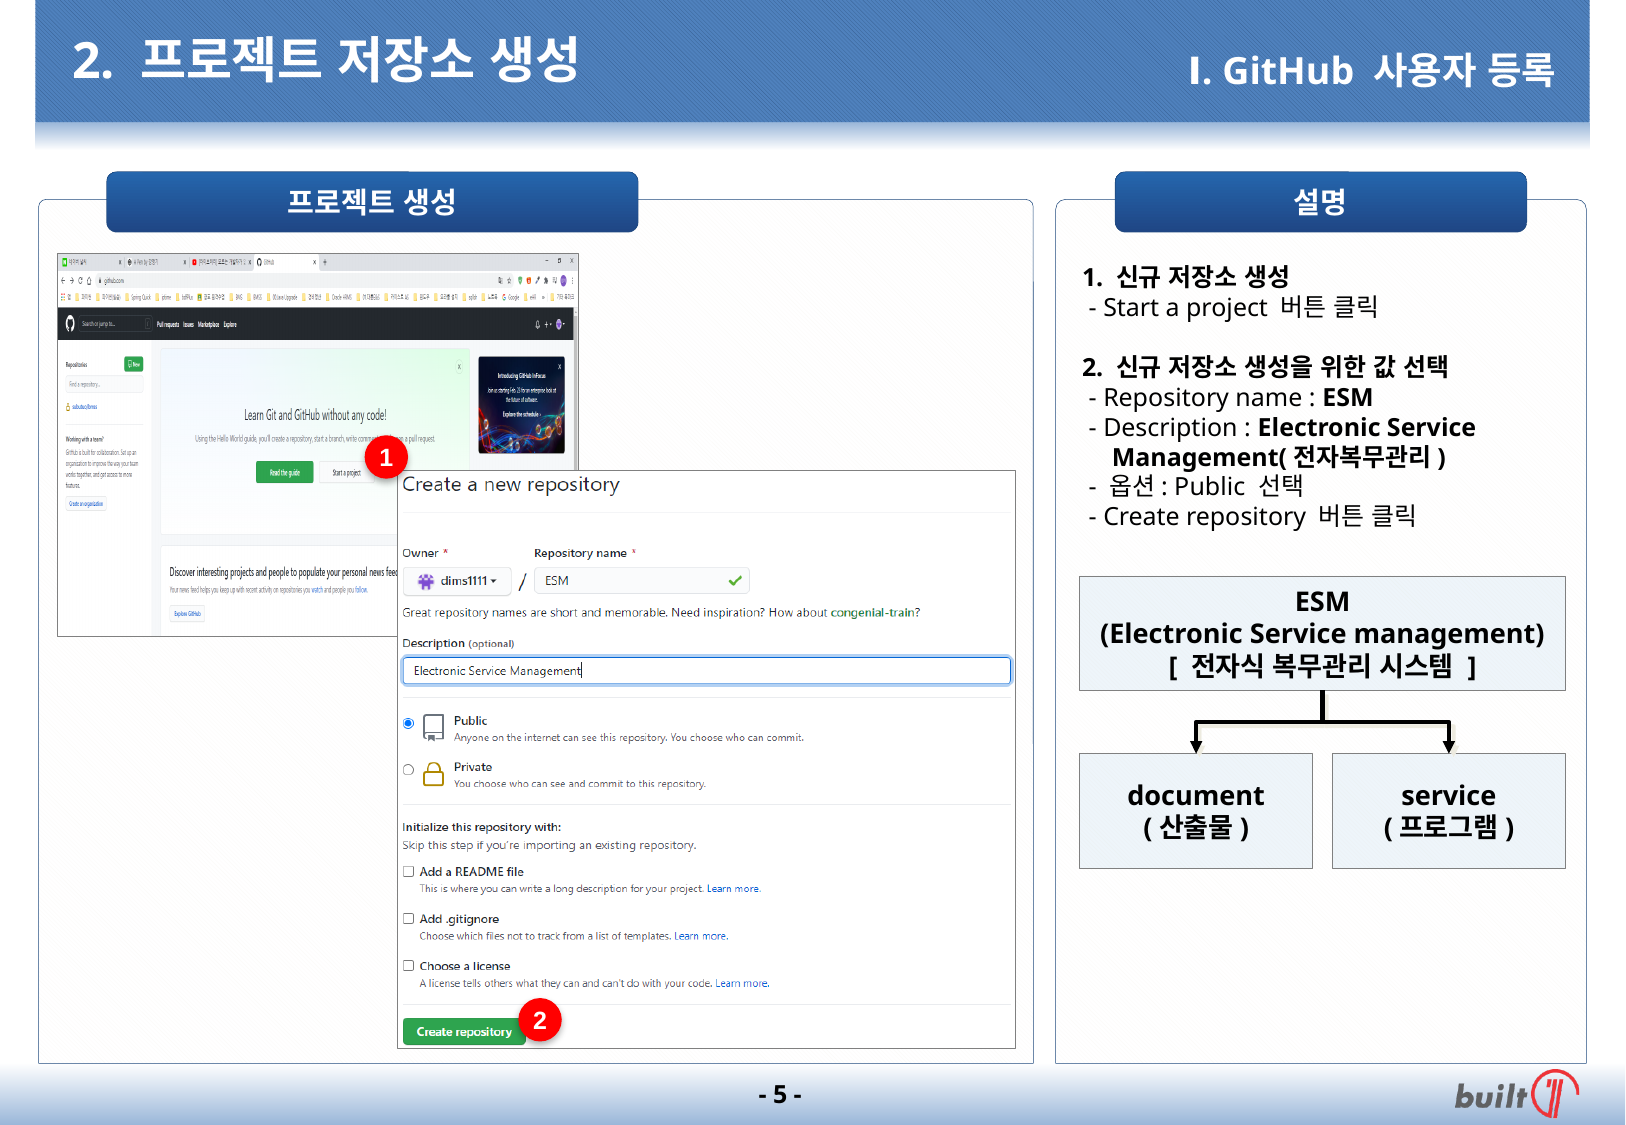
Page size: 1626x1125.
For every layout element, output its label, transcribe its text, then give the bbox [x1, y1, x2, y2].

text_box 1. 신규 저장소 생성 - Start a project 버튼 클릭 2. 신규 저장소 생성을 위한 값 선택 - Repository name : ESM - Description : Electronic Service Management(전자복무관리) - 옵션: Public 선택 - Create repository 버튼 클릭 [1053, 197, 1589, 1066]
text_box document (산출물) [1078, 751, 1315, 870]
list Ⅰ. GitHub 사용자 등록 [893, 8, 1572, 109]
text_box 프로젝트 생성 [106, 171, 639, 233]
text_box 설명 [1115, 171, 1527, 233]
text_box ESM (Electronic Service management) [ 전자식 복무관리 시스템 ] [1078, 574, 1567, 692]
title 2. 프로젝트 저장소 생성 [57, 8, 893, 109]
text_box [1353, 658, 1418, 786]
text_box [36, 197, 1036, 1066]
picture [57, 252, 1016, 1049]
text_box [1227, 658, 1292, 786]
picture [1455, 1069, 1585, 1120]
text_box service (프로그램) [1330, 751, 1567, 870]
